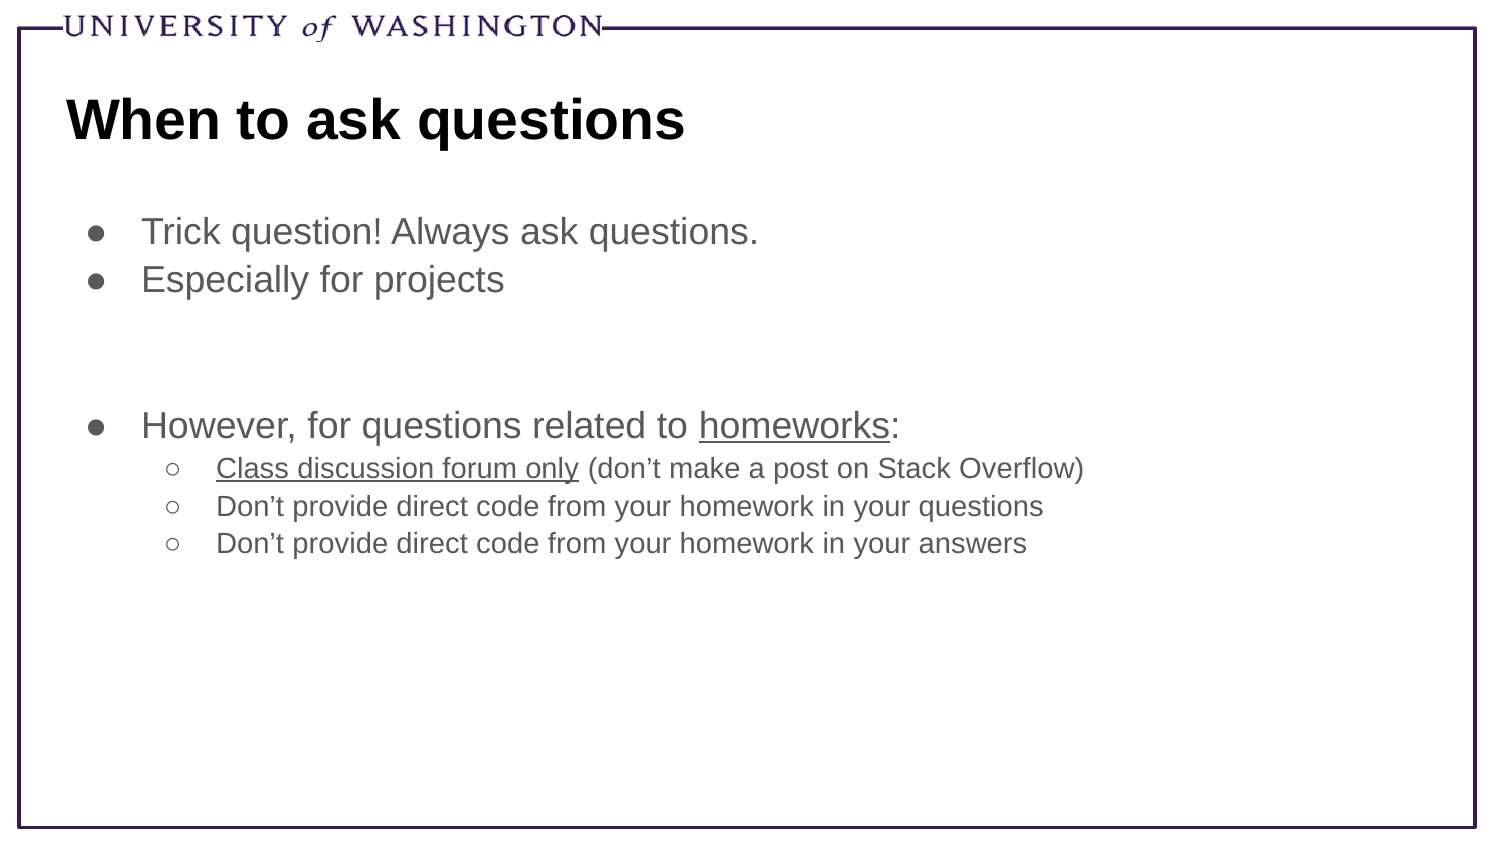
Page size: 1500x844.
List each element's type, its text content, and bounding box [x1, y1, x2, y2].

list Trick question! Always ask questions. Especially for projects However, for questions related to homeworks: Class discussion forum only (don’t make a post on Stack Overflow) Don’t provide direct code from your homework in your questions Don’t provide direct code from your homework in your answers [51, 189, 1449, 750]
title When to ask questions [51, 72, 1449, 167]
picture [15, 15, 1480, 830]
